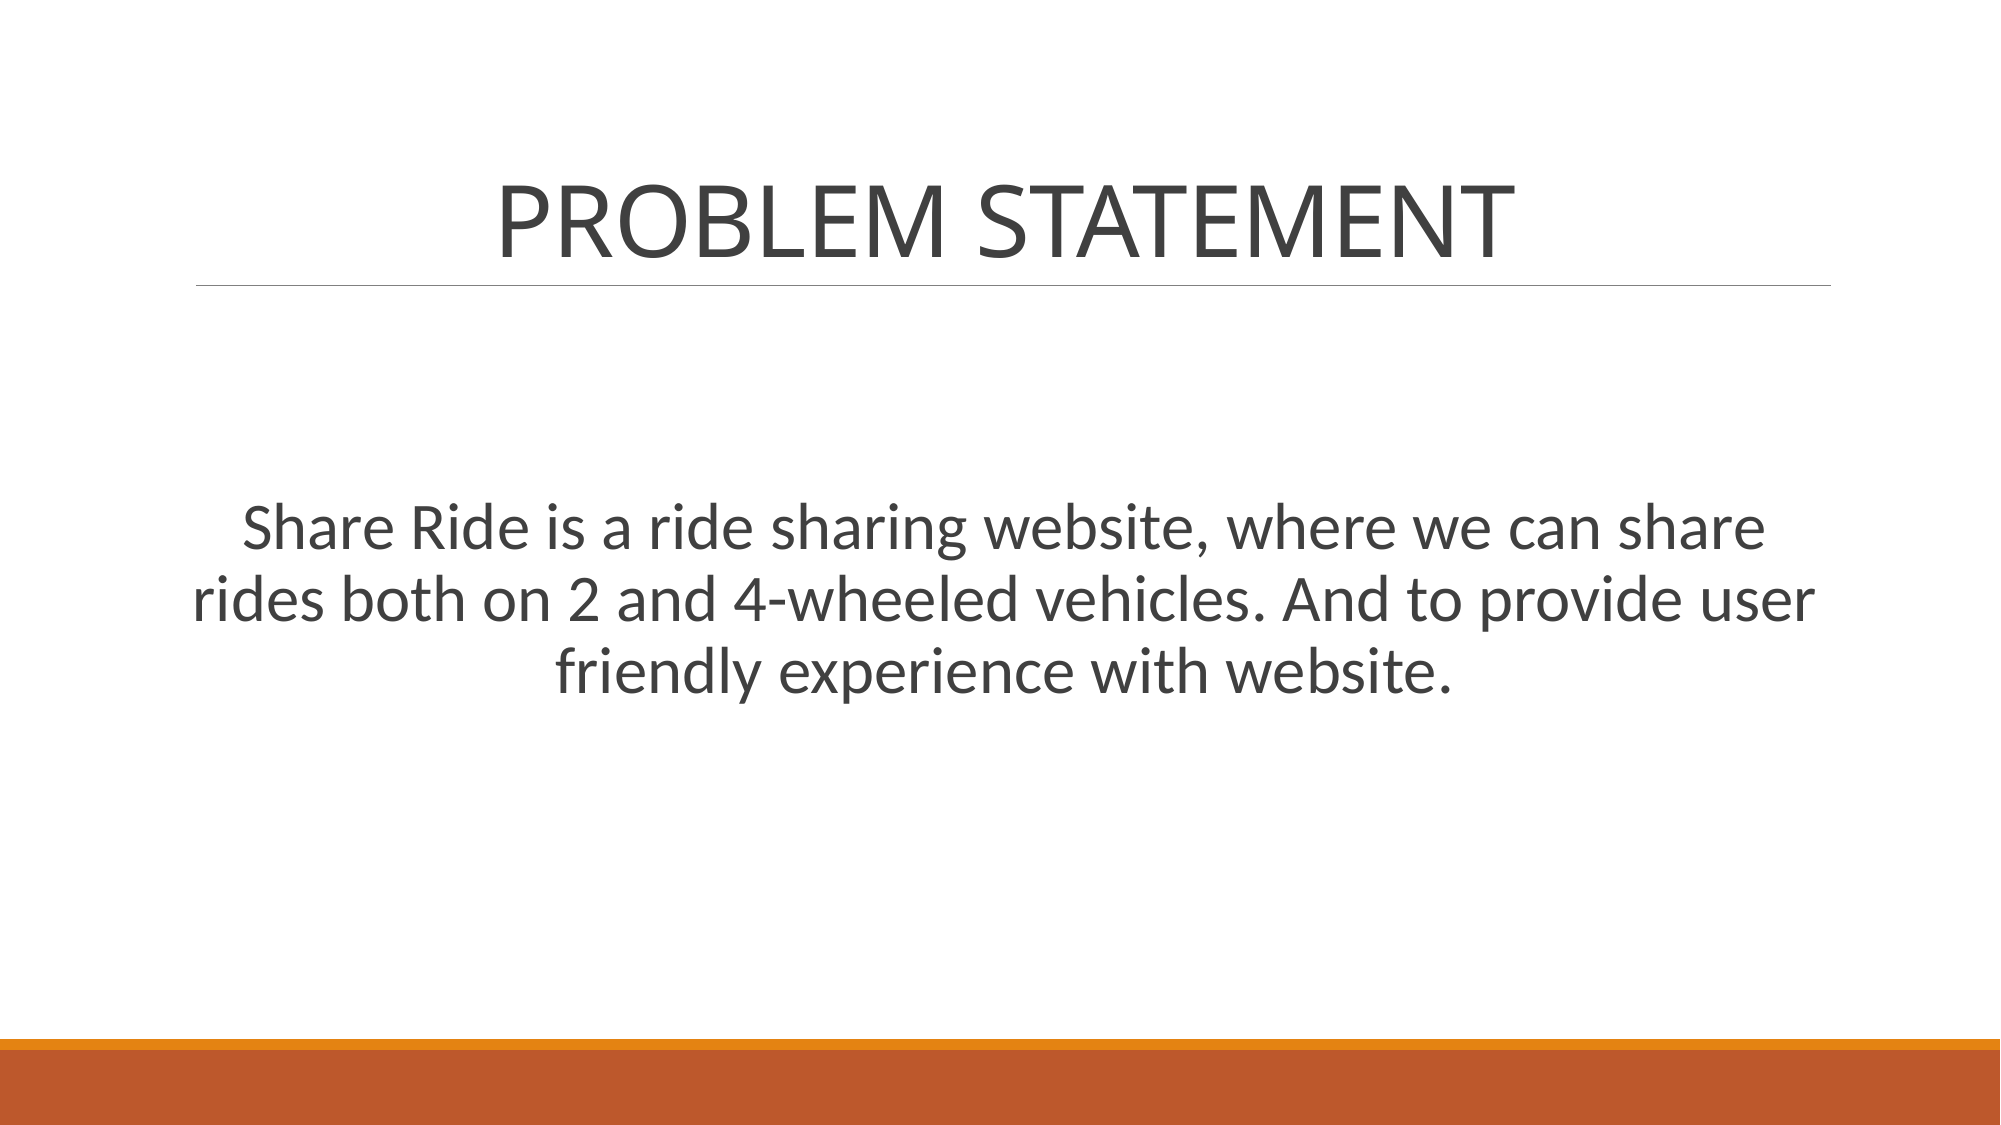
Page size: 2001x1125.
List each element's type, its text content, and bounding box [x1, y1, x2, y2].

list Share Ride is a ride sharing website, where we can share rides both on 2 and 4-wheeled vehicles. And to provide user friendly experience with website. [180, 484, 1830, 963]
title PROBLEM STATEMENT [180, 47, 1830, 285]
